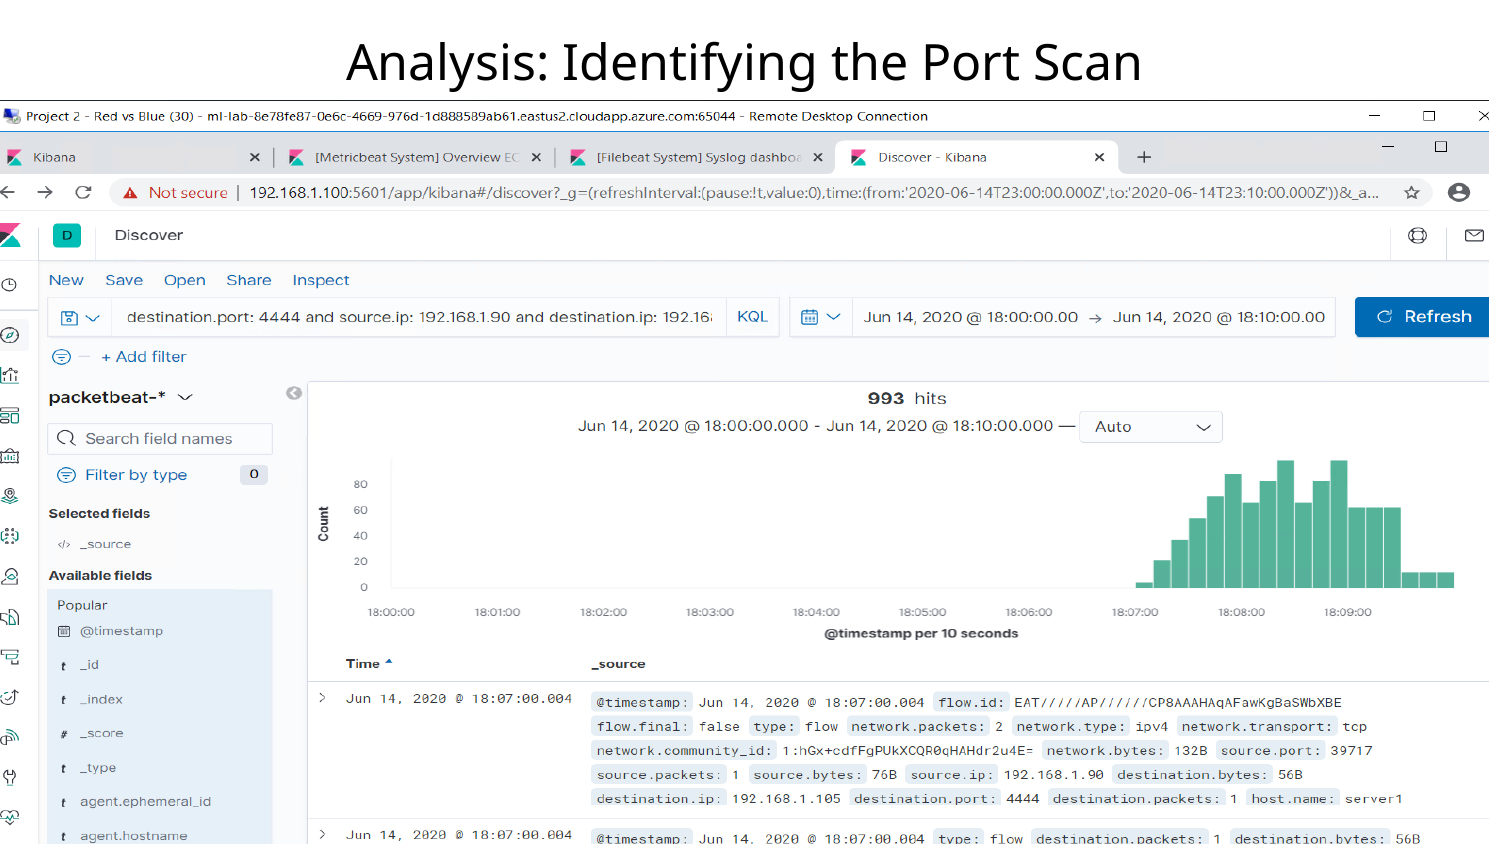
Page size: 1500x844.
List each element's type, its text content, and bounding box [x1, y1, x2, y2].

title Analysis: Identifying the Port Scan [0, 0, 1500, 88]
picture [0, 99, 1489, 844]
